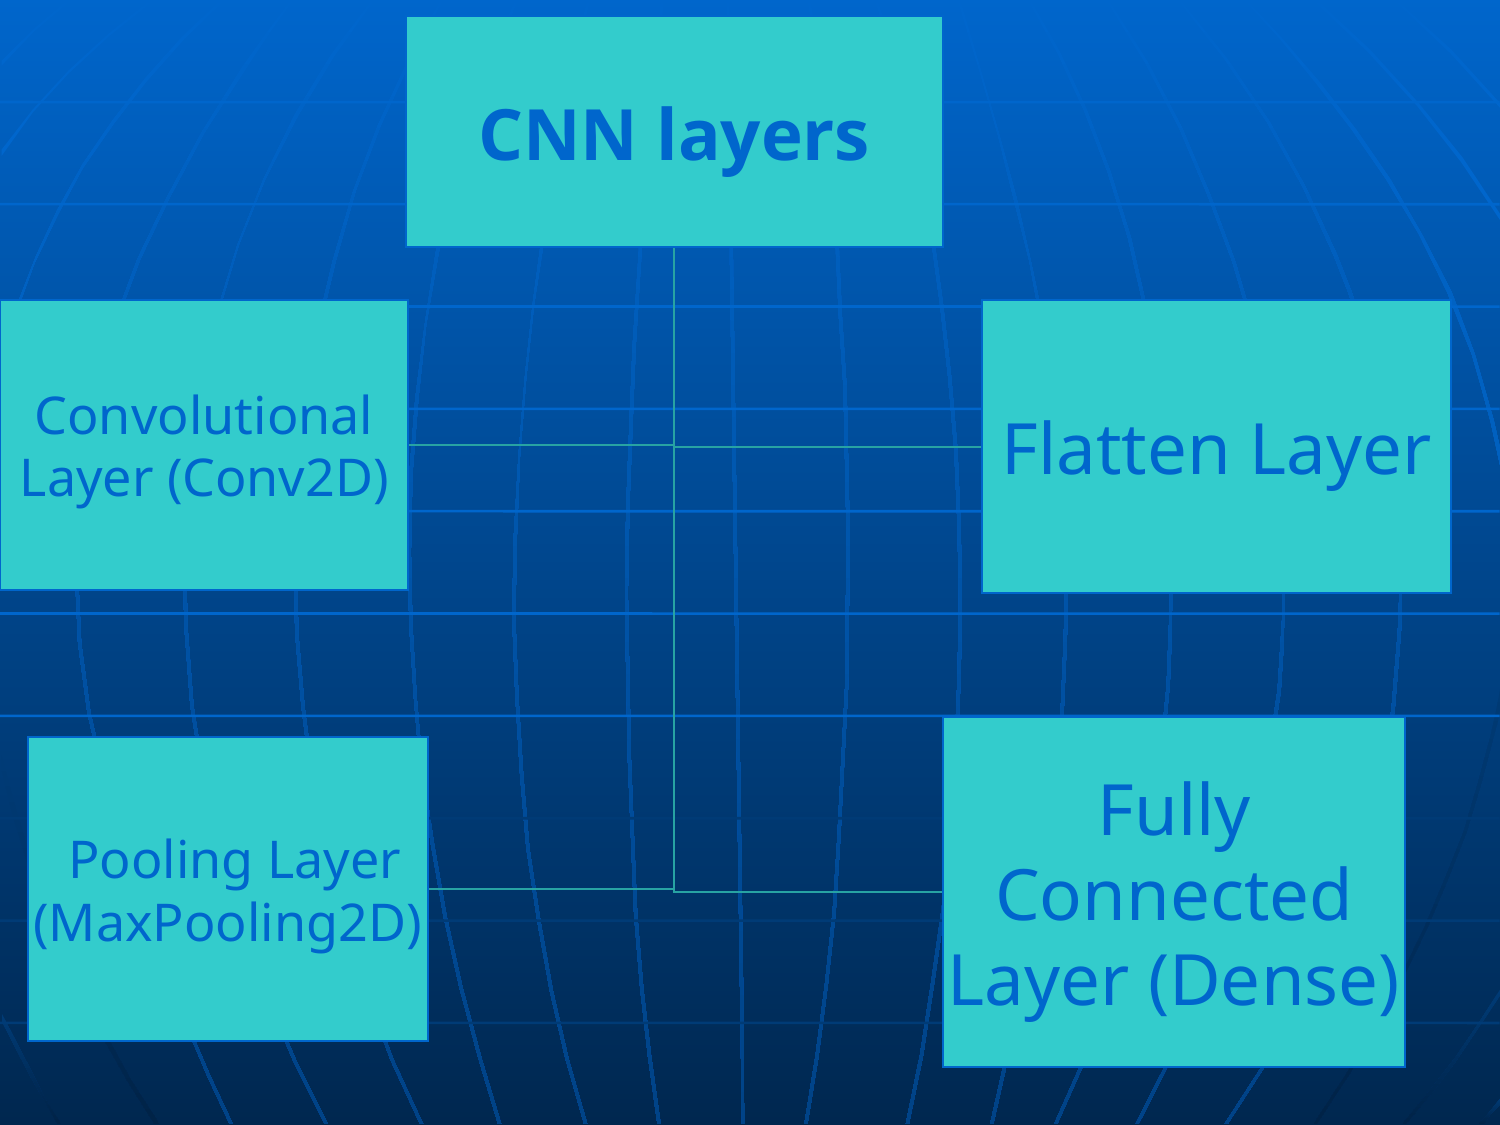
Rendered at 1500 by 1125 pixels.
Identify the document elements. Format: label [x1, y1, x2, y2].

text_box [7, 30, 1500, 1110]
